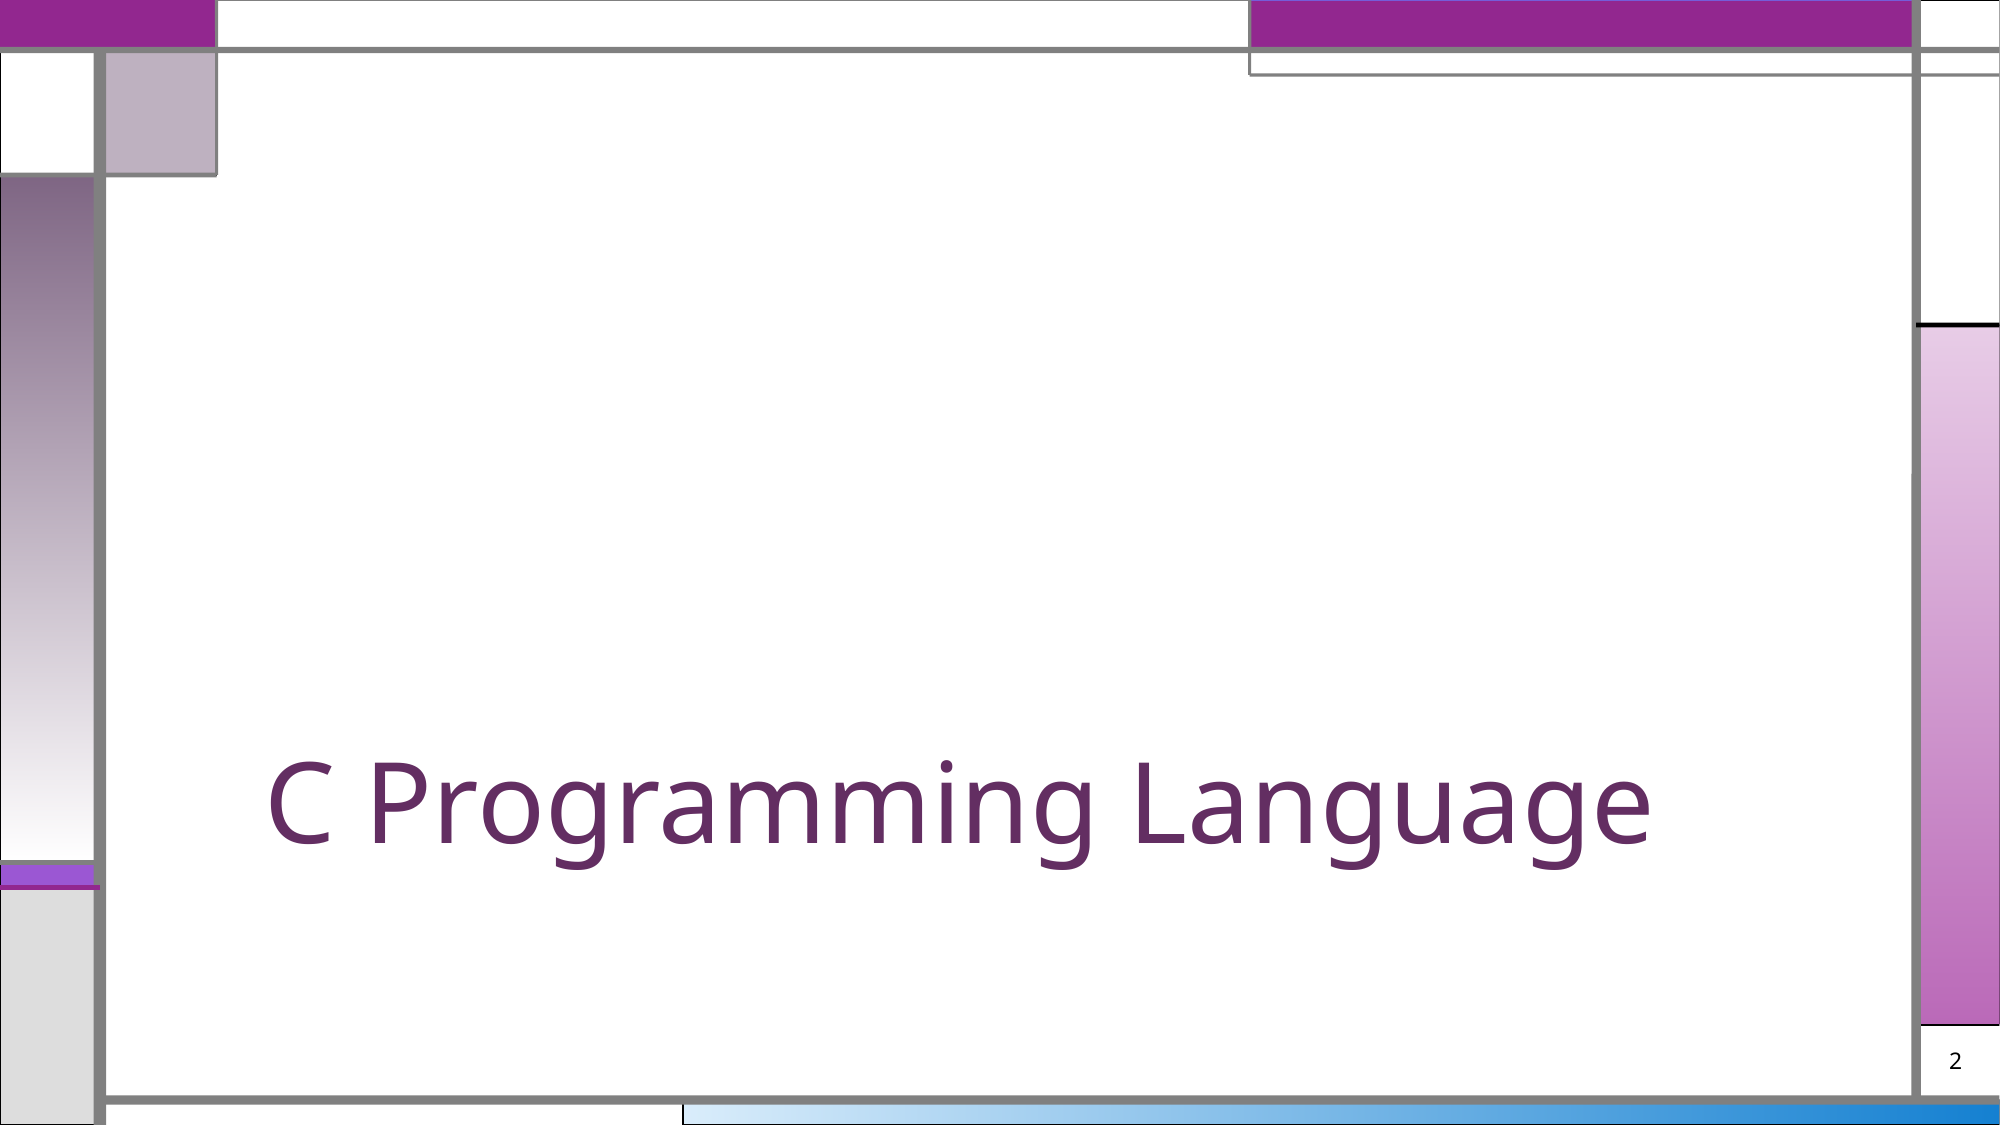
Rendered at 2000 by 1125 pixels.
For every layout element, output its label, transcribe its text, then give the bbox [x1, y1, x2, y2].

slide_number 2 [1912, 1036, 2000, 1088]
title C Programming Language [249, 412, 1750, 875]
